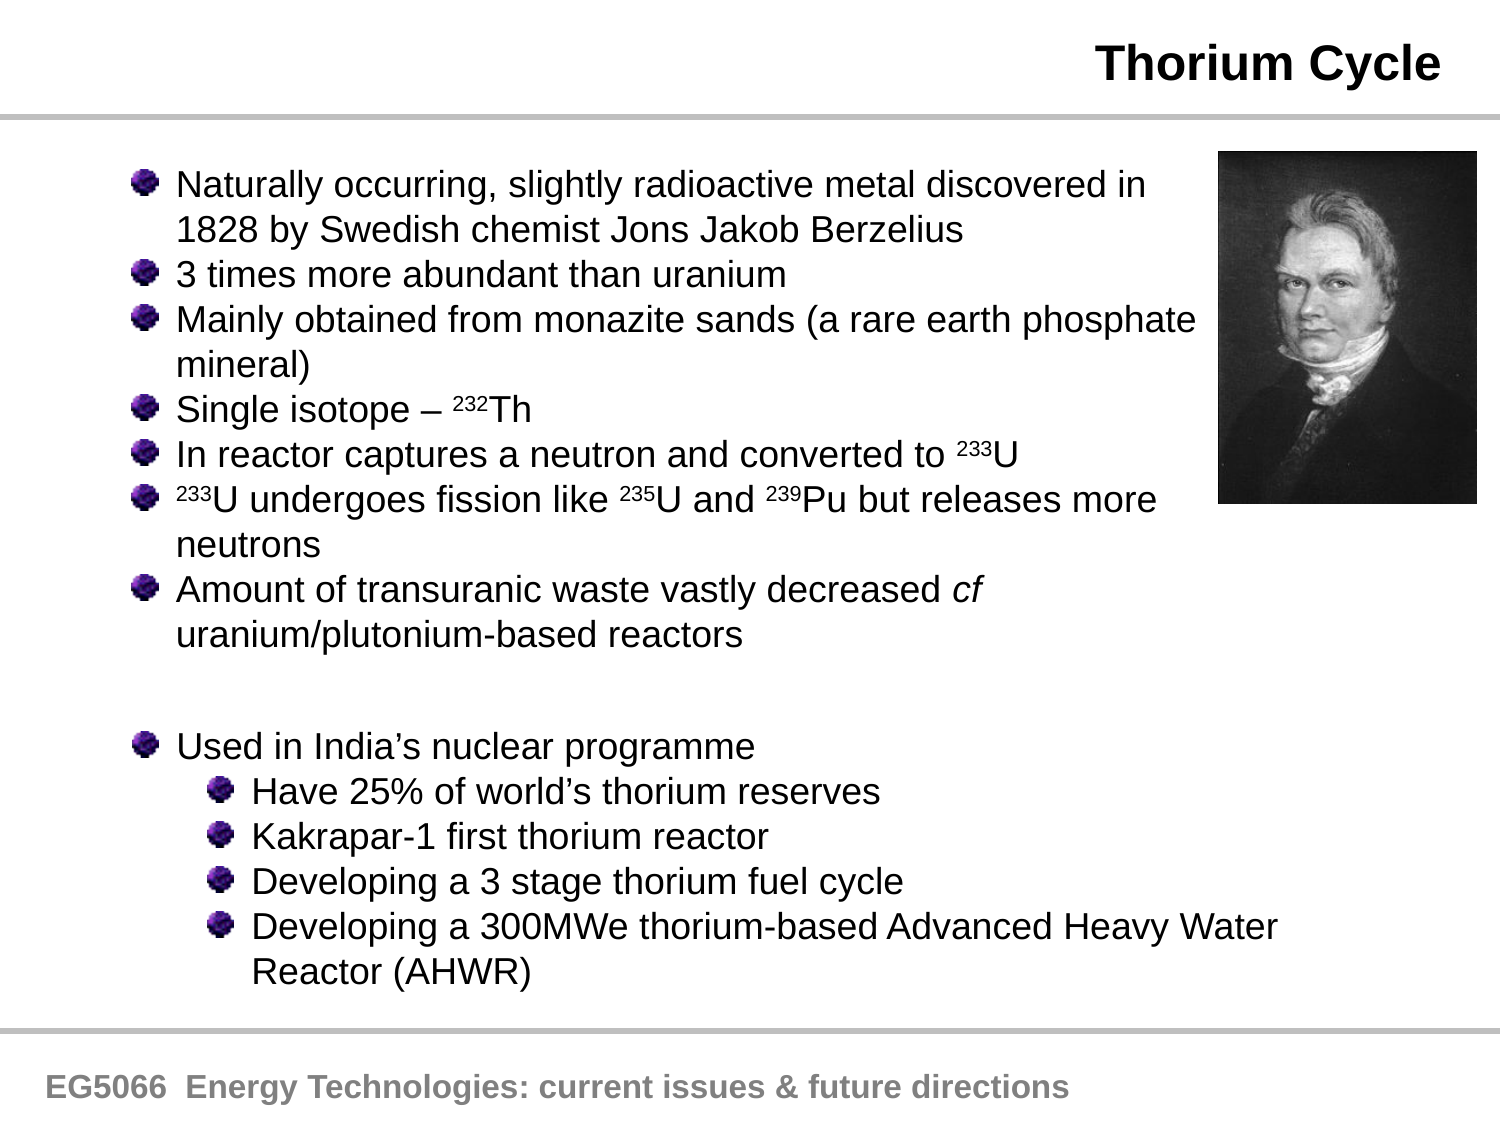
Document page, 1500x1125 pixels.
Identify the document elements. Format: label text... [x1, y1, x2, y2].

picture [131, 484, 159, 511]
picture [207, 866, 234, 893]
picture [131, 574, 159, 601]
picture [131, 259, 159, 286]
picture [207, 911, 234, 938]
text_box Thorium Cycle [1079, 23, 1457, 99]
picture [207, 821, 234, 848]
text_box Naturally occurring, slightly radioactive metal discovered in 1828 by Swedish chemist Jons Jakob Berzelius 3 times more abundant than uranium Mainly obtained from monazite sands (a rare earth phosphate mineral) Single isotope – 232Th In reactor captures a neutron and converted to 233U 233U undergoes fission like 235U and 239Pu but releases more neutrons Amount of transuranic waste vastly decreased cf uranium/plutonium-based reactors [117, 152, 1219, 663]
picture [131, 394, 159, 421]
picture [1218, 151, 1477, 504]
picture [132, 731, 159, 758]
picture [131, 439, 159, 466]
picture [207, 776, 234, 803]
picture [131, 304, 159, 331]
picture [131, 169, 159, 196]
text_box Used in India’s nuclear programme Have 25% of world’s thorium reserves Kakrapar-1 first thorium reactor Developing a 3 stage thorium fuel cycle Developing a 300MWe thorium-based Advanced Heavy Water Reactor (AHWR) [117, 714, 1418, 1000]
